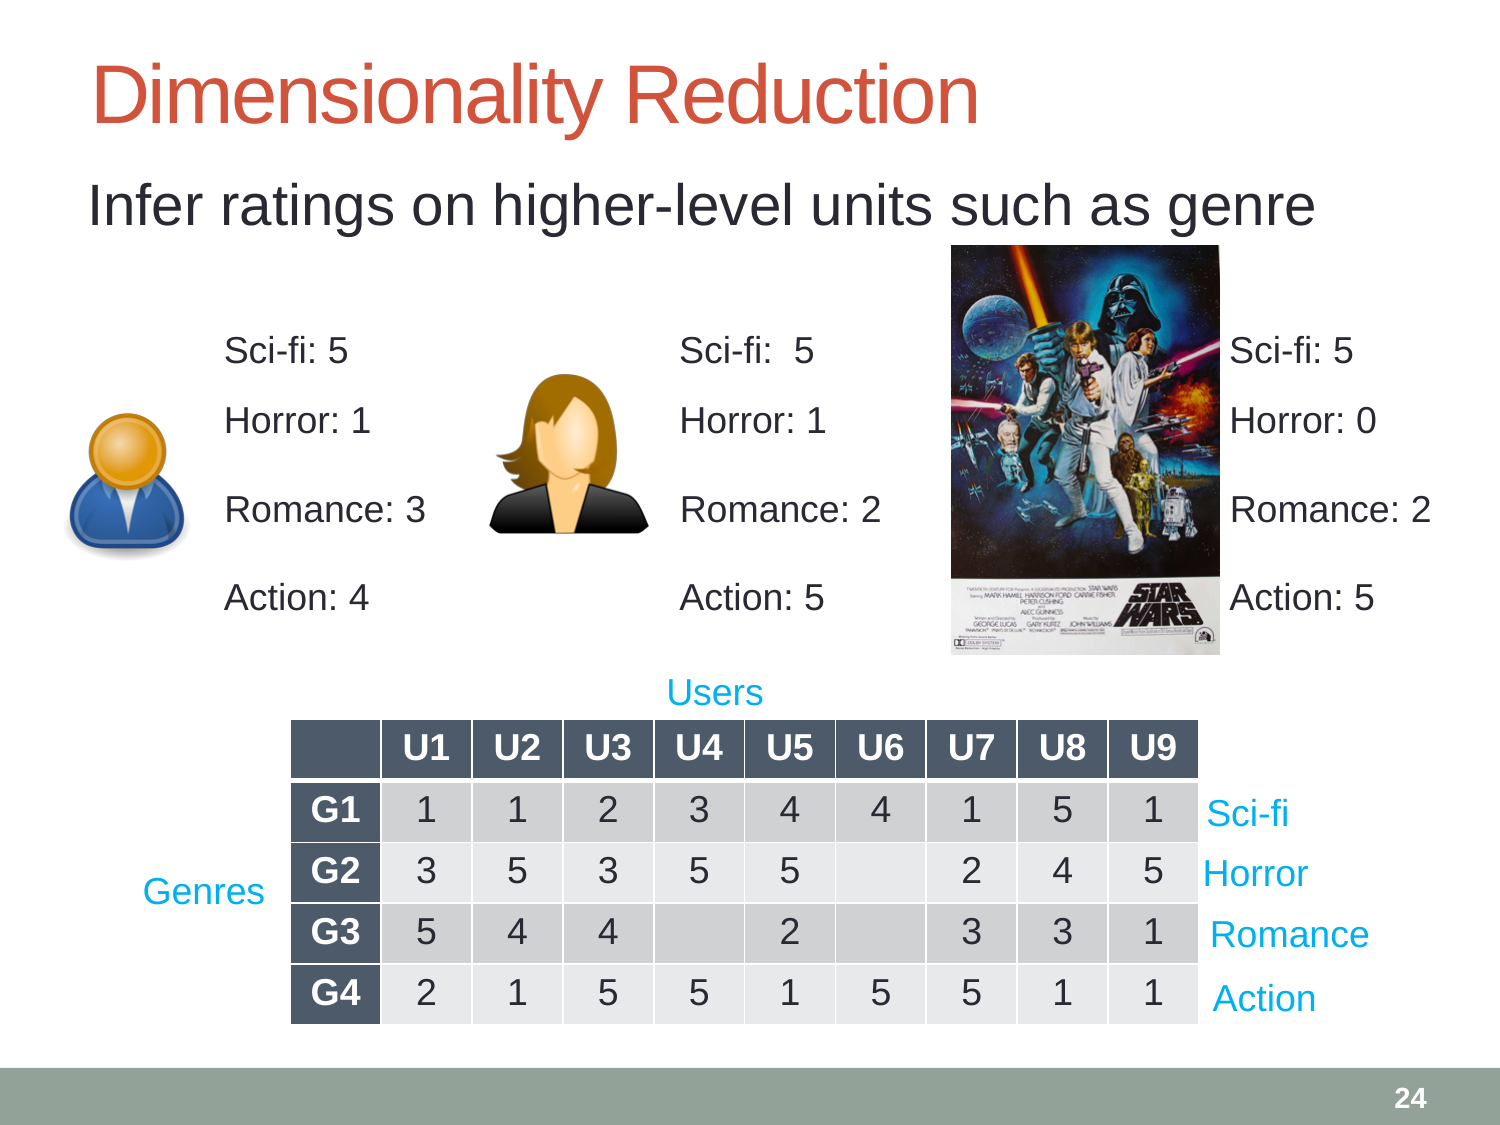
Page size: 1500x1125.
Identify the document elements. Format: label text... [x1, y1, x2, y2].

table_cell 1 [382, 783, 471, 842]
table_cell [655, 904, 744, 963]
table_cell 4 [836, 783, 925, 842]
table_cell [836, 843, 925, 902]
table_header U7 [927, 720, 1016, 778]
picture [485, 370, 653, 539]
table_cell 1 [473, 965, 562, 1024]
table_cell 2 [564, 783, 653, 842]
text_box Romance: 2 [664, 477, 897, 538]
table_header U9 [1109, 720, 1198, 778]
table_header [291, 720, 380, 778]
table_header U6 [836, 720, 925, 778]
table_header U1 [382, 720, 471, 778]
text_box Horror [1188, 841, 1324, 902]
table_cell 2 [745, 904, 835, 963]
text_box Sci-fi: 5 [664, 318, 830, 378]
table_cell [836, 904, 925, 963]
table_cell 2 [382, 965, 471, 1024]
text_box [951, 245, 1449, 655]
text_box Action [1197, 966, 1332, 1026]
title Dimensionality Reduction [75, 9, 1425, 172]
text_box Horror: 1 [209, 389, 387, 449]
text_box Action: 4 [209, 565, 385, 626]
table_cell 1 [927, 783, 1016, 842]
table_cell 2 [927, 843, 1016, 902]
slide_number 24 [1379, 1069, 1496, 1124]
table_cell 4 [473, 904, 562, 963]
list Infer ratings on higher-level units such as genre [72, 159, 1423, 261]
table_cell 5 [1018, 783, 1107, 842]
text_box Users [651, 660, 779, 721]
text_box Sci-fi [1191, 781, 1305, 841]
table_cell 3 [564, 843, 653, 902]
table_cell 5 [382, 904, 471, 963]
table_cell 1 [1109, 904, 1195, 963]
table_header U5 [745, 720, 835, 778]
picture [45, 406, 209, 570]
table_cell 4 [1018, 843, 1107, 902]
table_cell 4 [564, 904, 653, 963]
table_cell 5 [655, 843, 744, 902]
table_cell 1 [745, 965, 835, 1024]
table_cell 1 [1109, 965, 1198, 1024]
text_box Action: 5 [664, 565, 841, 626]
table_cell 1 [473, 783, 562, 842]
table_cell 3 [1018, 904, 1107, 963]
table_cell 5 [655, 965, 744, 1024]
table_cell 5 [564, 965, 653, 1024]
table_header U8 [1018, 720, 1107, 778]
table_cell 5 [927, 965, 1016, 1024]
table_header U3 [564, 720, 653, 778]
text_box Genres [127, 859, 281, 920]
table_cell 1 [1109, 783, 1191, 842]
table_cell 3 [655, 783, 744, 842]
table_cell 5 [473, 843, 562, 902]
table_cell G2 [291, 843, 380, 902]
table_cell 5 [836, 965, 925, 1024]
text_box Horror: 1 [664, 389, 843, 449]
text_box Romance [1195, 902, 1385, 963]
table_cell G3 [291, 904, 380, 963]
text_box Romance: 3 [217, 477, 441, 538]
table_cell 5 [1109, 843, 1188, 902]
text_box Sci-fi: 5 [208, 318, 364, 378]
table_cell G1 [291, 783, 380, 842]
table_header U4 [655, 721, 744, 778]
table_cell 1 [1018, 965, 1107, 1024]
table_header U2 [473, 720, 562, 778]
table_cell 5 [745, 843, 835, 902]
table_cell 4 [745, 783, 835, 842]
table_cell G4 [291, 965, 380, 1024]
table_cell 3 [382, 843, 471, 902]
table_cell 3 [927, 904, 1016, 963]
